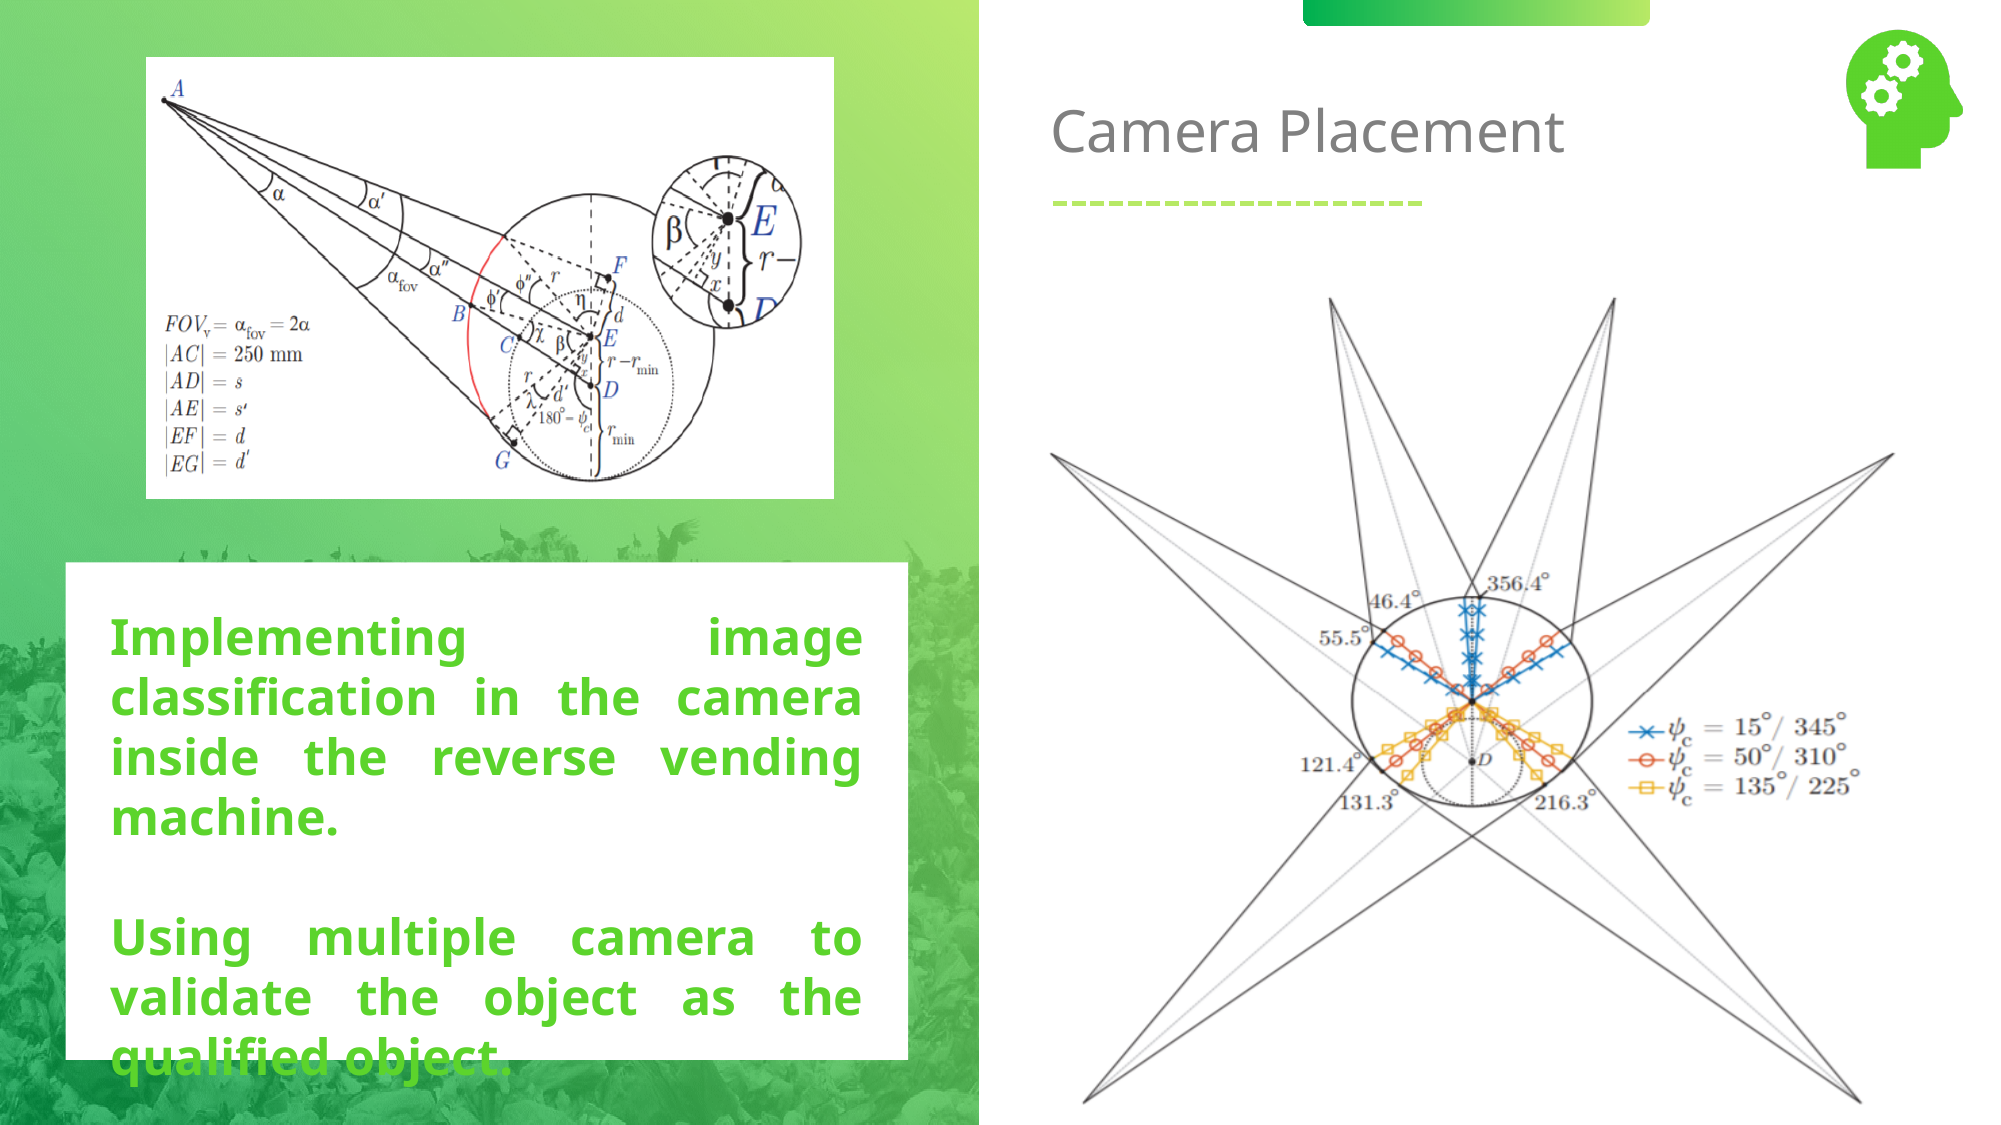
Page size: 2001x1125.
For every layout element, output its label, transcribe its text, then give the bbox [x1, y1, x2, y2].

picture [0, 0, 2000, 1125]
text_box Camera Placement [1035, 86, 1581, 172]
text_box [1302, 0, 1652, 28]
picture [1822, 20, 1987, 185]
